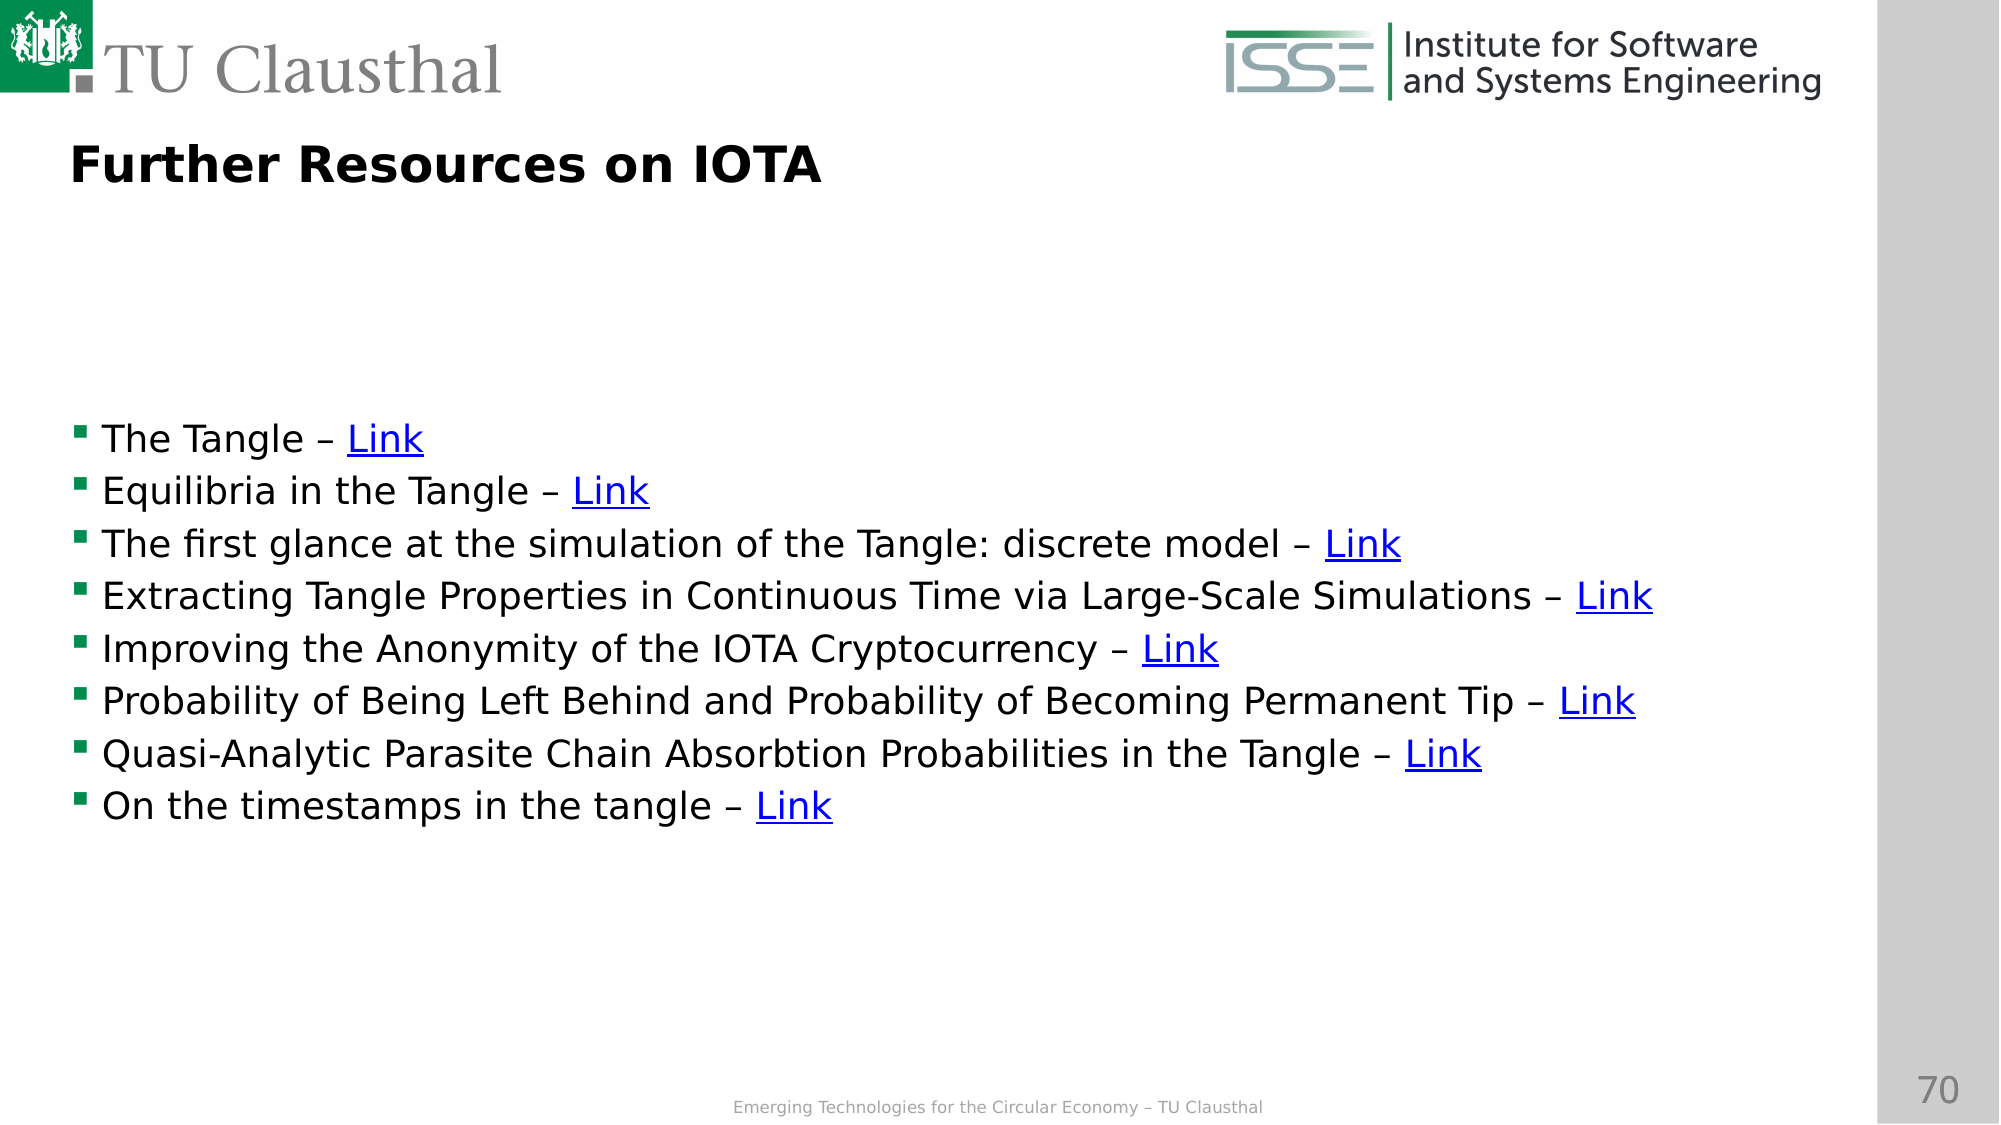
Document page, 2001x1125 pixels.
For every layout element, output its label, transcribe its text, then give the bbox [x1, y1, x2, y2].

text_box Further Resources on IOTA [55, 125, 1818, 207]
text_box The Tangle – Link Equilibria in the Tangle – Link The first glance at the simulation of the Tangle: discrete model – Link Extracting Tangle Properties in Continuous Time via Large-Scale Simulations – Link Improving the Anonymity of the IOTA Cryptocurrency – Link Probability of Being Left Behind and Probability of Becoming Permanent Tip – Link Quasi-Analytic Parasite Chain Absorbtion Probabilities in the Tangle – Link On the timestamps in the tangle – Link [55, 208, 1818, 1034]
picture [0, 0, 501, 93]
picture [1218, 22, 1826, 107]
